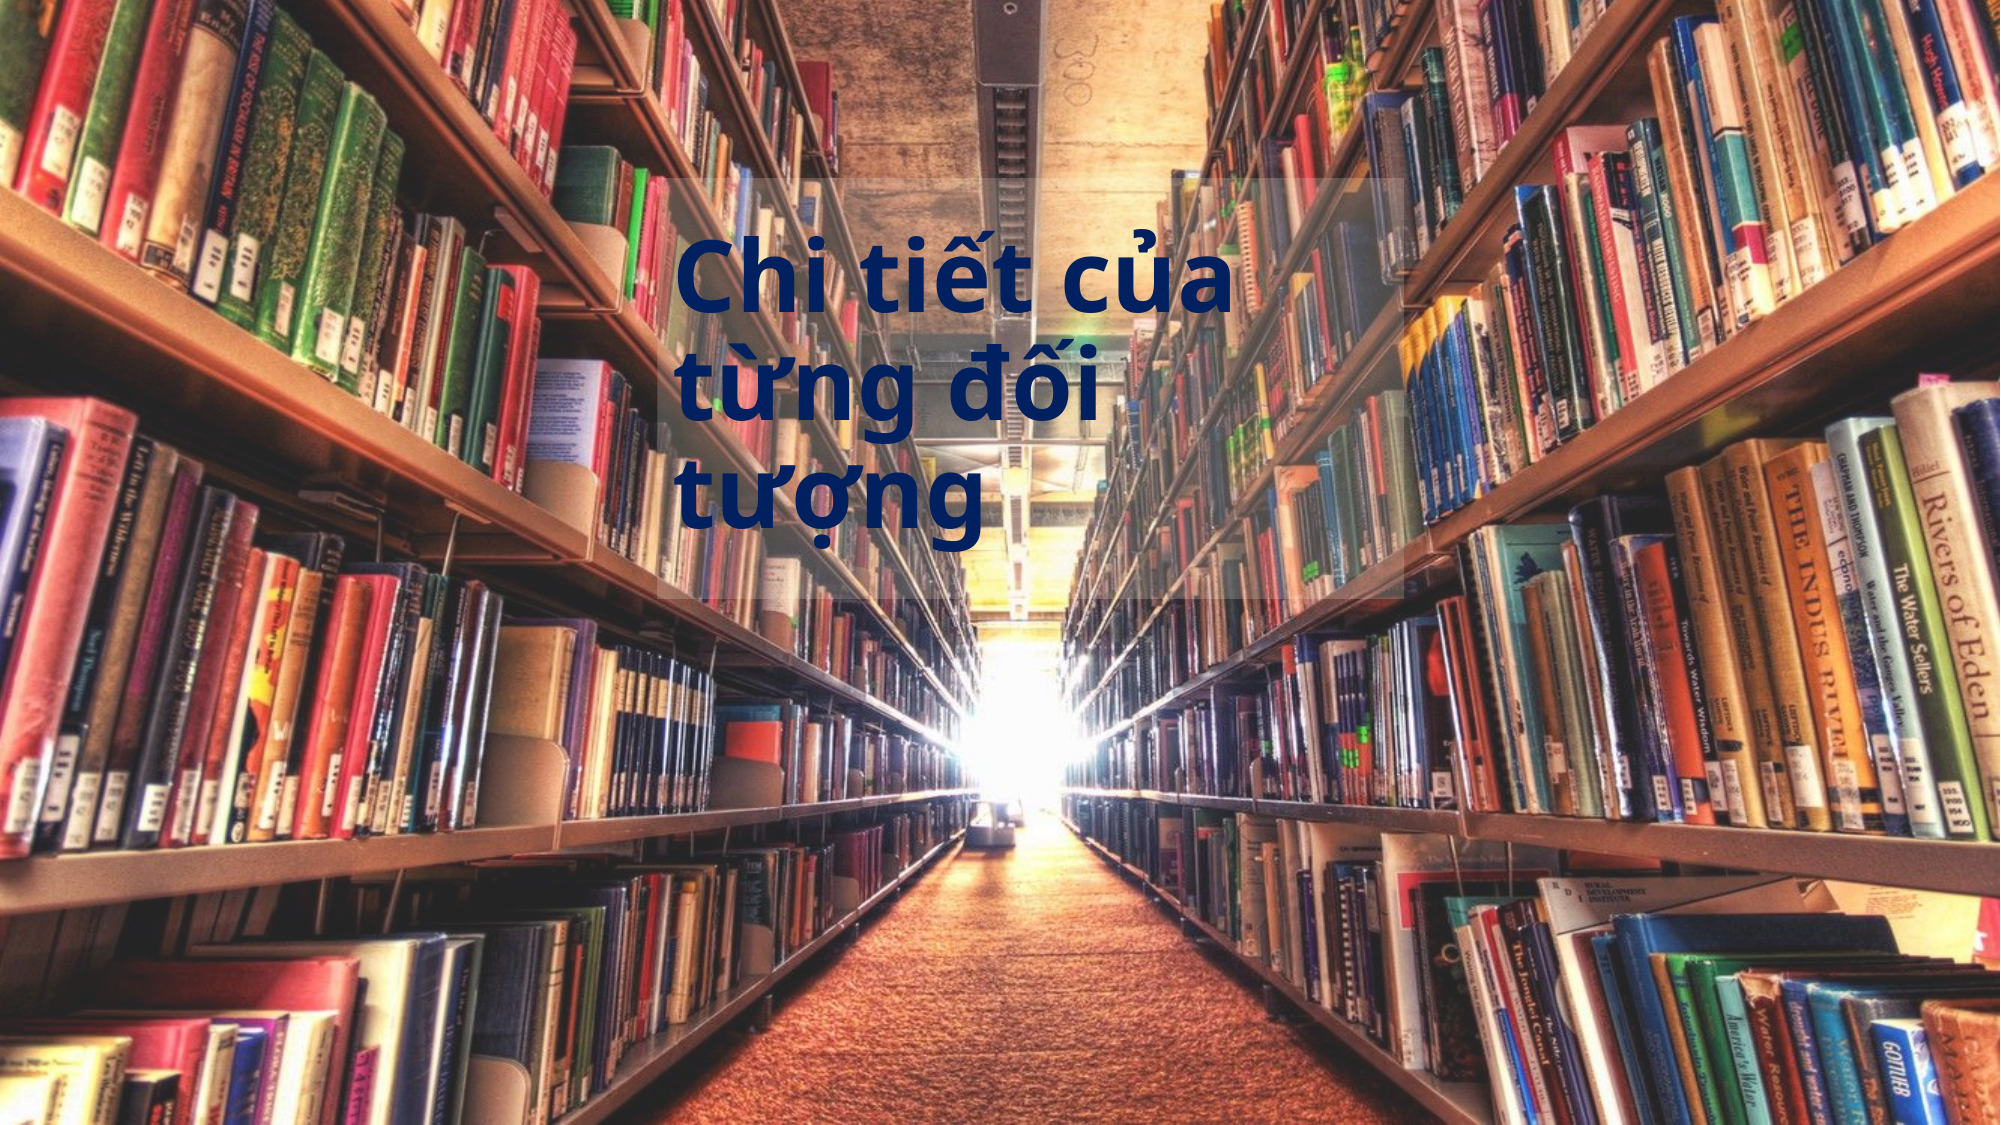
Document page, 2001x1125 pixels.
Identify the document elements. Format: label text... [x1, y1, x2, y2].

title Chi tiết của từng đối tượng [657, 178, 1405, 599]
